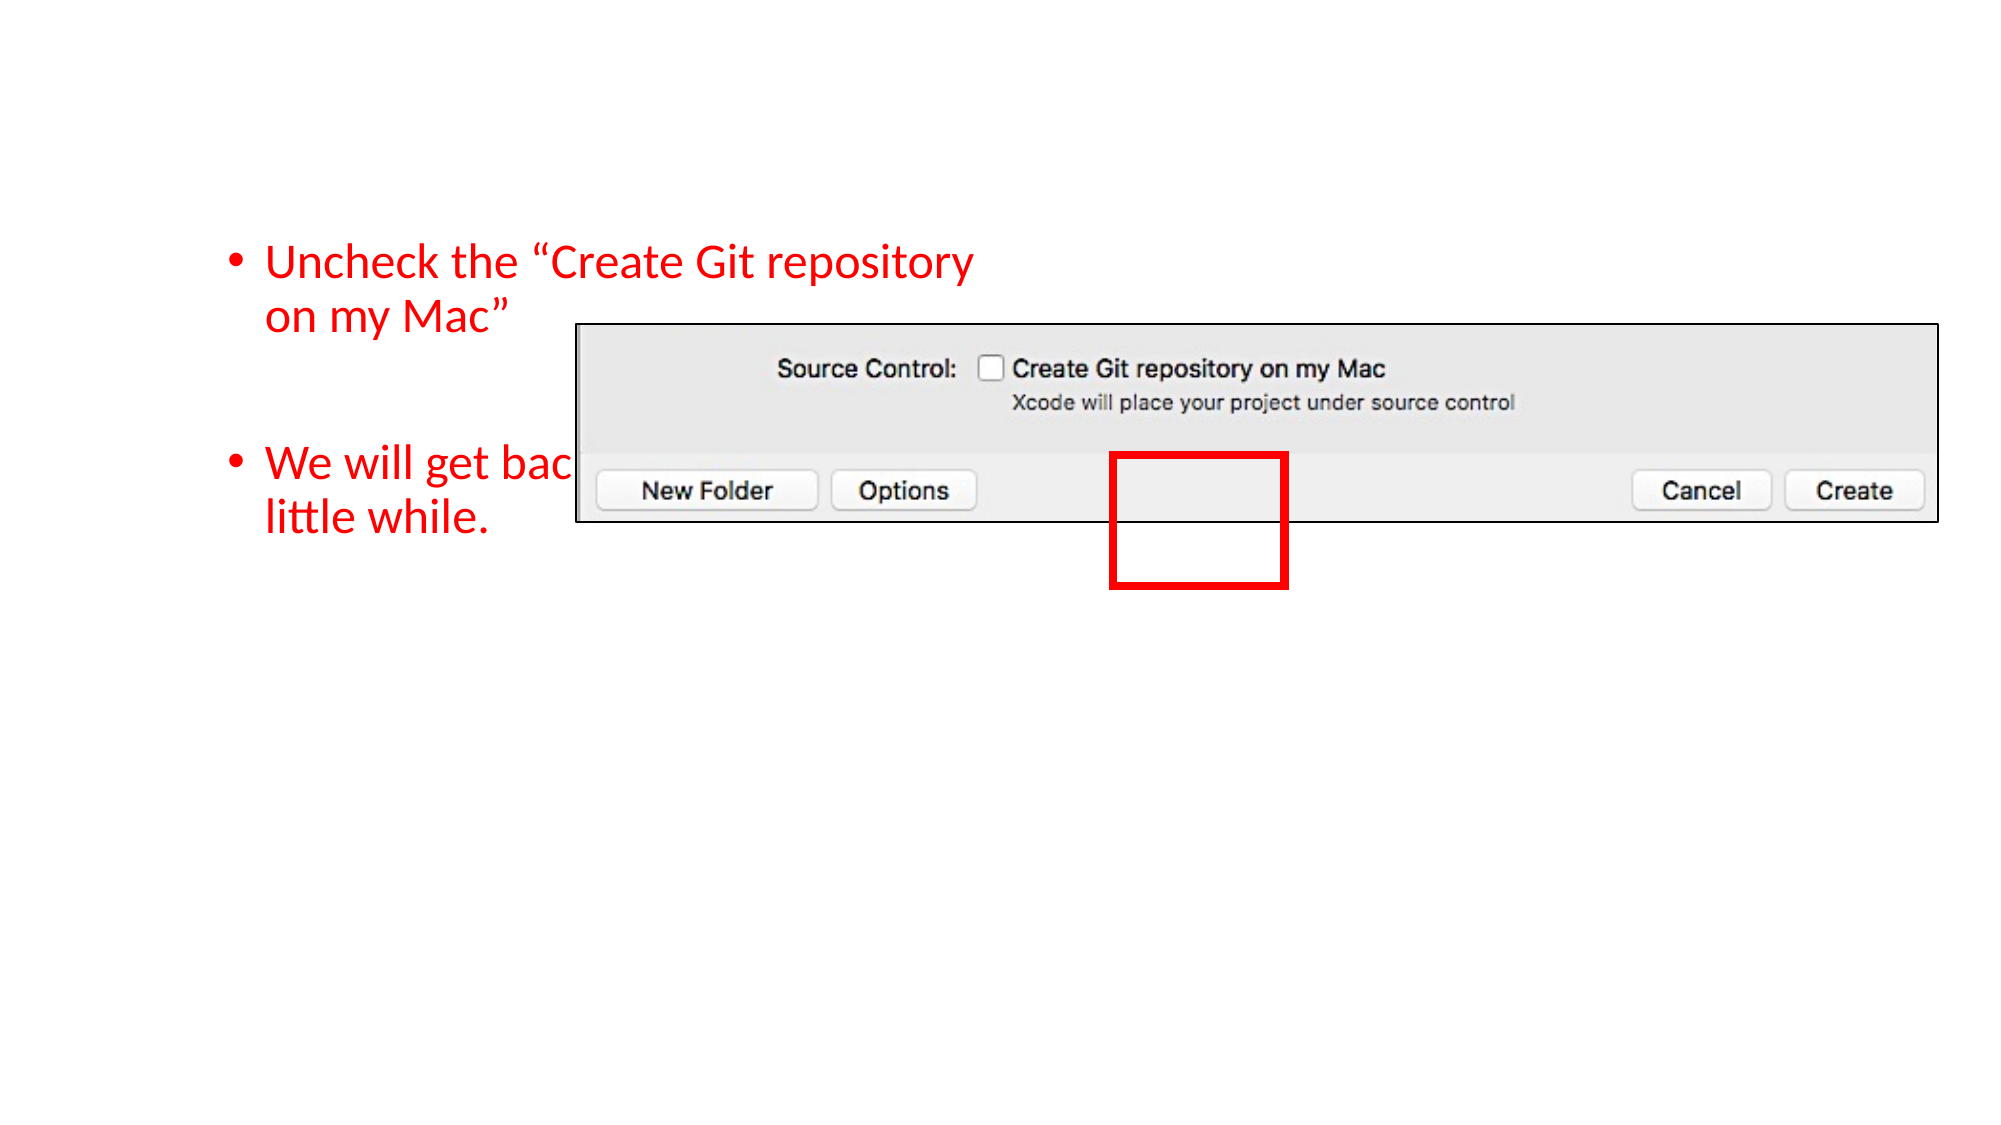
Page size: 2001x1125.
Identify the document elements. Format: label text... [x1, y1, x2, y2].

picture [577, 324, 1937, 521]
list Uncheck the “Create Git repository on my Mac” We will get back to this option in a little while. [137, 227, 1017, 1097]
text_box [1112, 521, 1285, 587]
